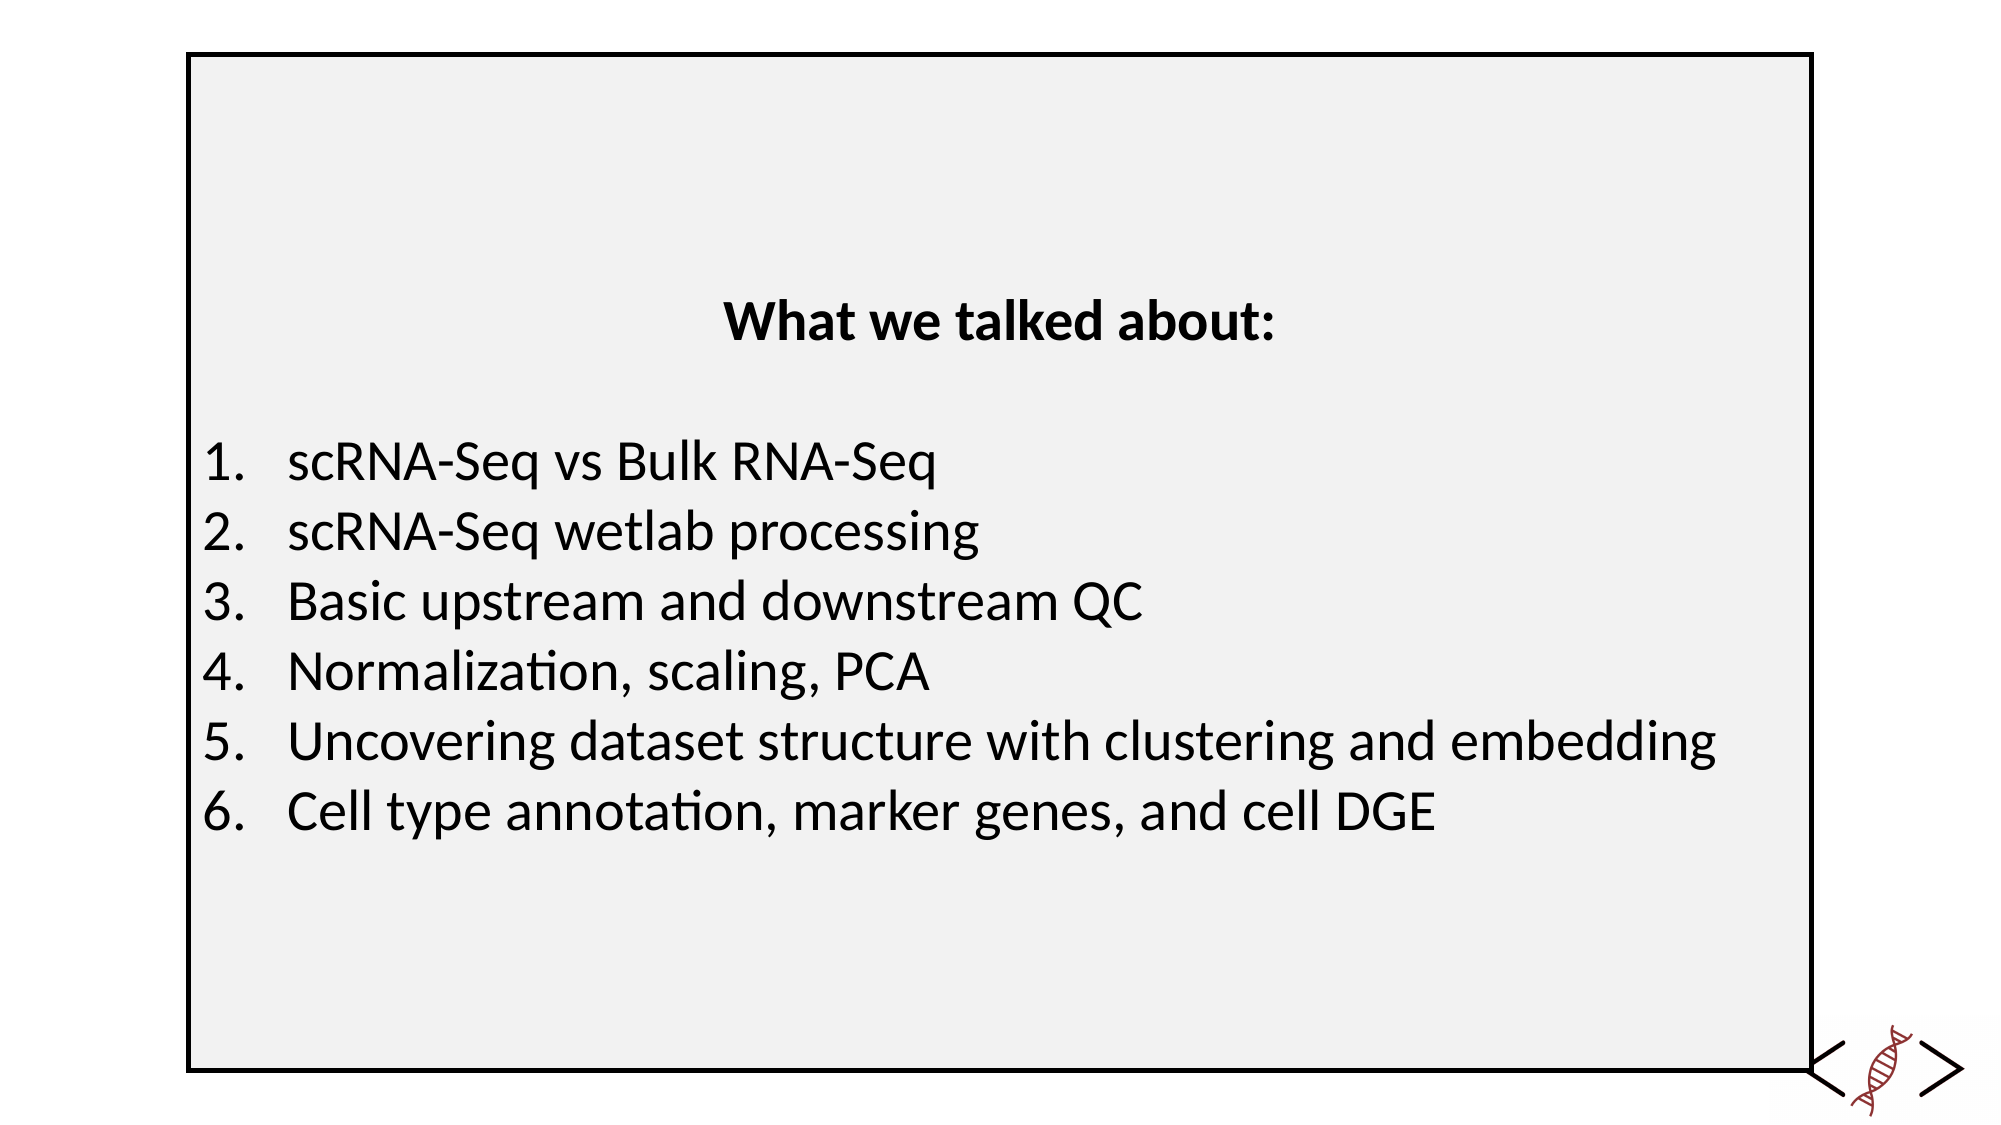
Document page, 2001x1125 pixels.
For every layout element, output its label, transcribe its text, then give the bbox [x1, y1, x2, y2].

picture [1769, 1015, 2000, 1124]
text_box What we talked about: scRNA-Seq vs Bulk RNA-Seq scRNA-Seq wetlab processing Basic upstream and downstream QC Normalization, scaling, PCA Uncovering dataset structure with clustering and embedding Cell type annotation, marker genes, and cell DGE [187, 54, 1813, 1071]
